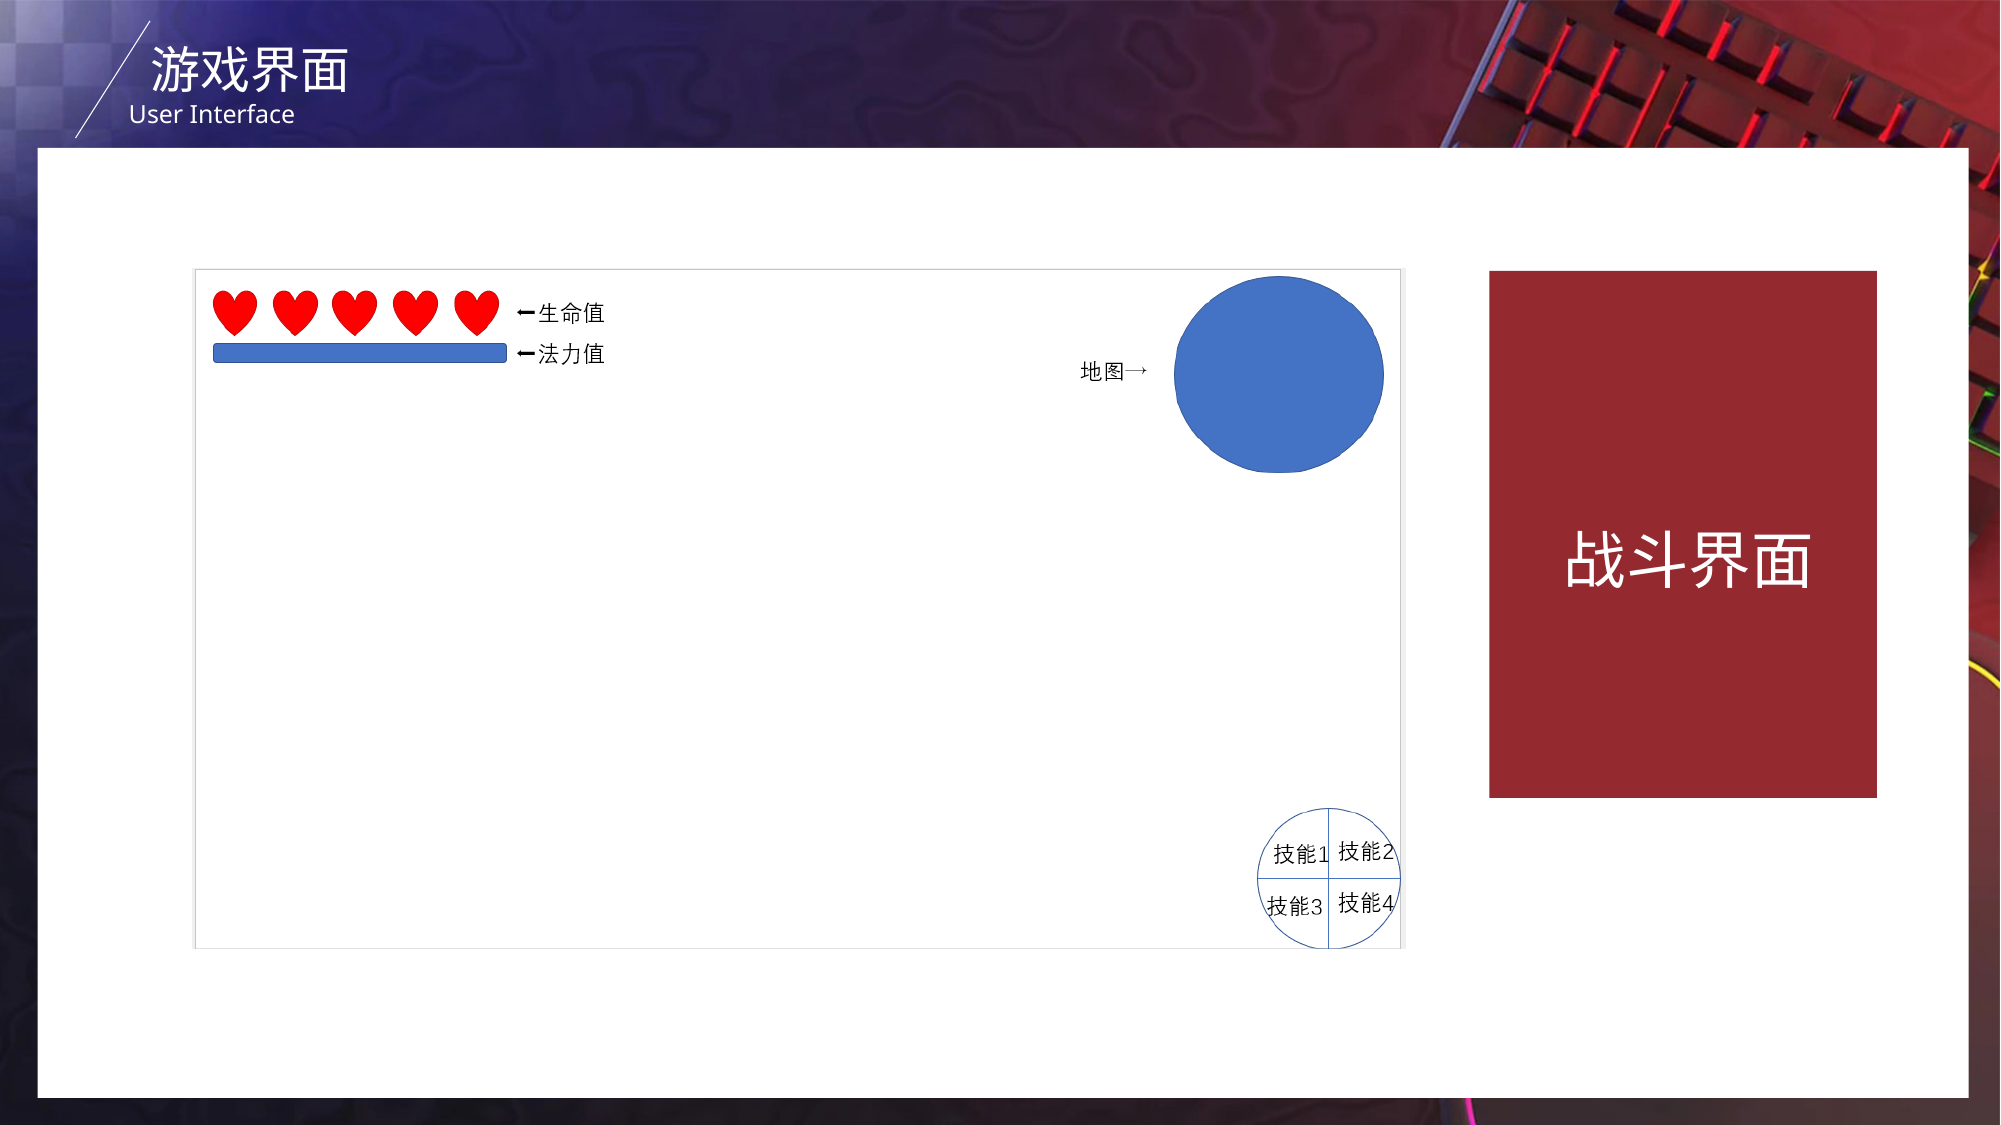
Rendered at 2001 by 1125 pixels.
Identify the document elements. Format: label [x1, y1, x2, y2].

text_box [75, 20, 150, 139]
picture [0, 0, 2000, 1125]
text_box [150, 31, 732, 137]
